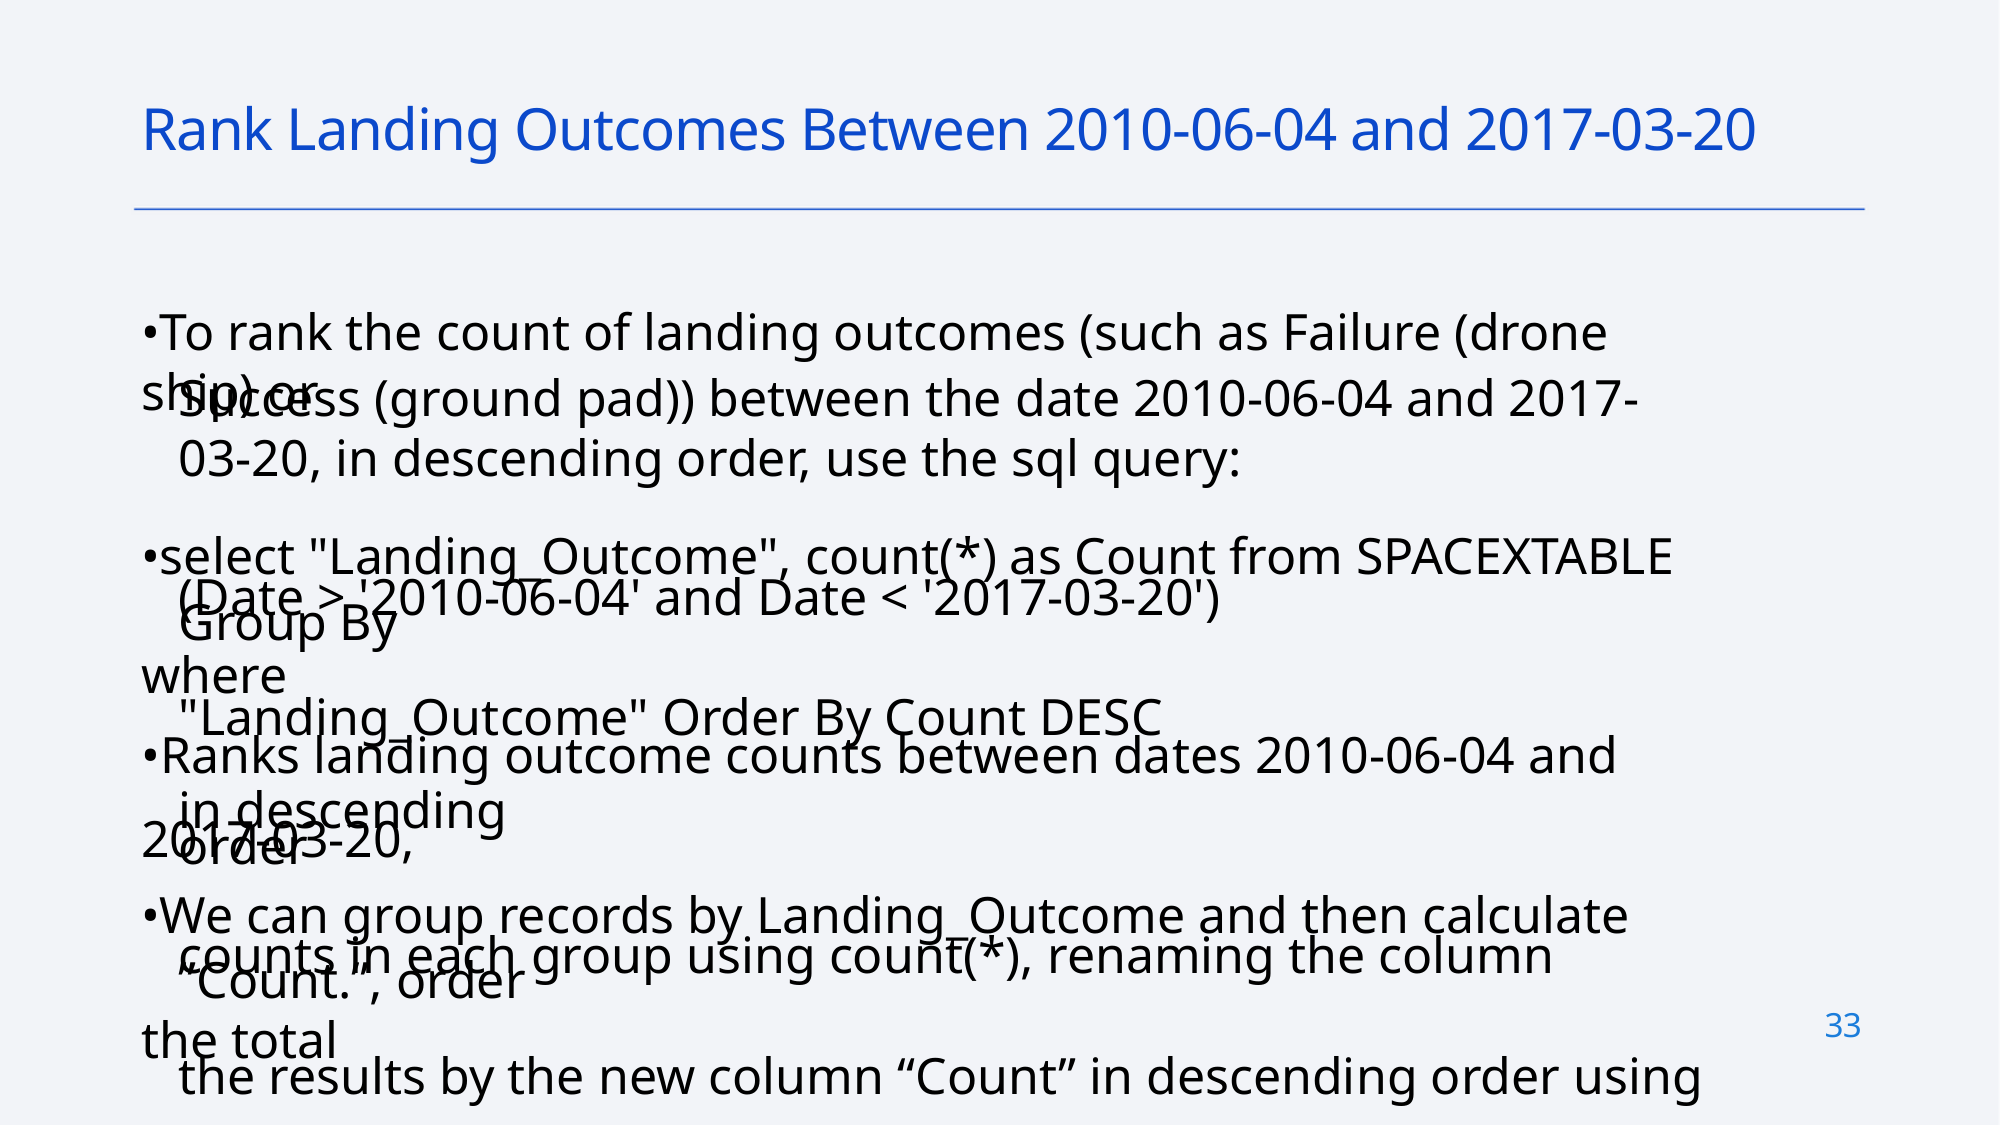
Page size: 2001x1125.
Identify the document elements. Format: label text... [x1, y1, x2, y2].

text_box counts in each group using count(*), renaming the column ”Count.”, order the results by the new column “Count” in descending order using “order by Count desc" [178, 958, 1745, 1125]
text_box •We can group records by Landing_Outcome and then calculate the total [141, 818, 1674, 1069]
text_box Success (ground pad)) between the date 2010-06-04 and 2017-03-20, in descending order, use the sql query: [178, 366, 1674, 466]
text_box 33 [1824, 997, 1866, 1044]
text_box •select "Landing_Outcome", count(*) as Count from SPACEXTABLE where [141, 466, 1677, 700]
text_box (Date > '2010-06-04' and Date < '2017-03-20') Group By "Landing_Outcome" Order By Count DESC [178, 600, 1336, 700]
text_box in descending order [178, 802, 590, 818]
text_box •Ranks landing outcome counts between dates 2010-06-04 and 2017-03-20, [141, 700, 1740, 868]
text_box •To rank the count of landing outcomes (such as Failure (drone ship) or [141, 300, 1631, 421]
text_box [0, 0, 2000, 1125]
text_box Rank Landing Outcomes Between 2010-06-04 and 2017-03-20 [141, 80, 1797, 163]
